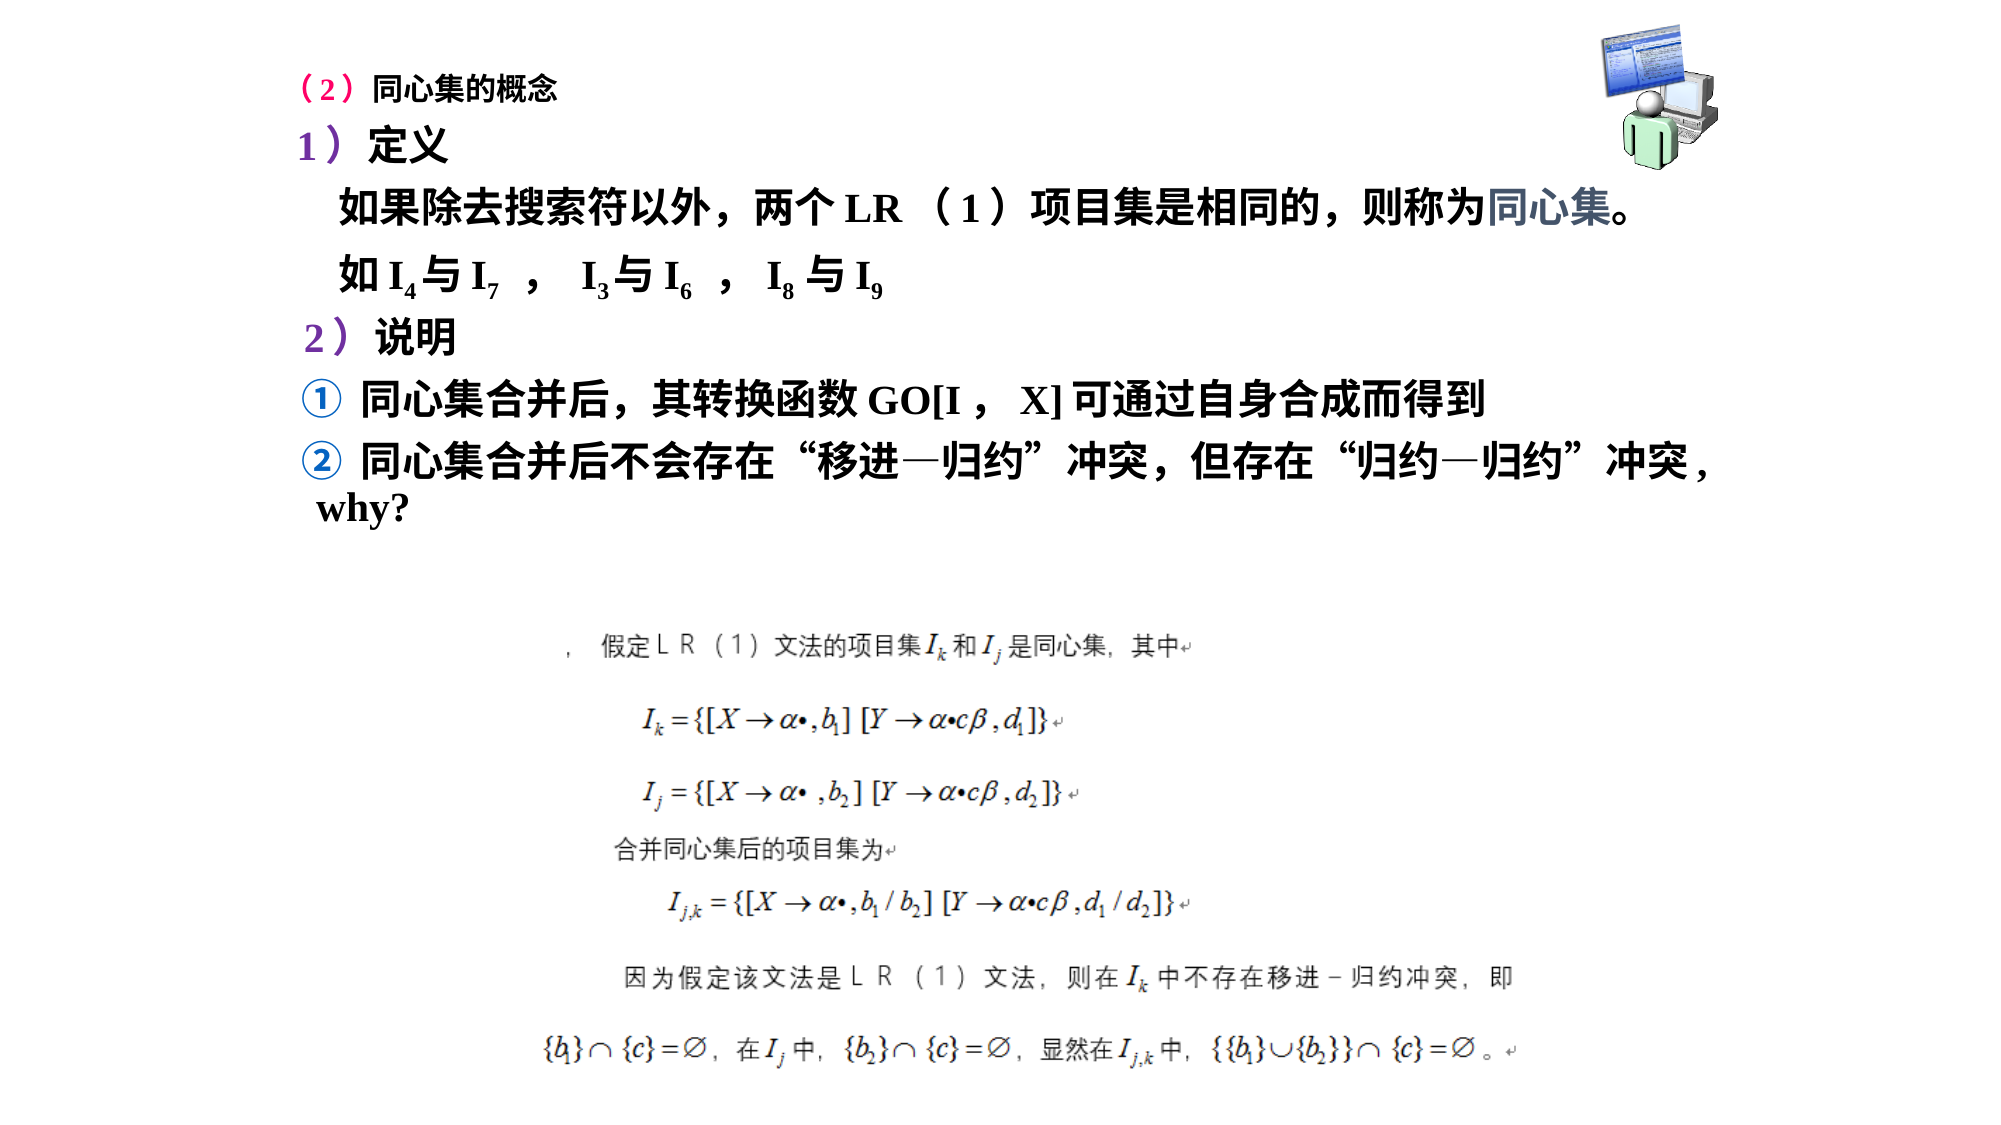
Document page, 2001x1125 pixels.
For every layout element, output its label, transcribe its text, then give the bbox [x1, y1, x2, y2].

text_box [1599, 24, 1718, 170]
list （2）同心集的概念 1）定义 如果除去搜索符以外，两个LR（1）项目集是相同的，则称为同心集。 如I4与I7 ， I3与I6 ， I8 与I9 2）说明 ① 同心集合并后，其转换函数GO[I，X]可通过自身合成而得到 ② 同心集合并后不会存在“移进—归约”冲突，但存在“归约—归约”冲突, why? [267, 66, 1750, 542]
picture [462, 610, 1575, 1077]
